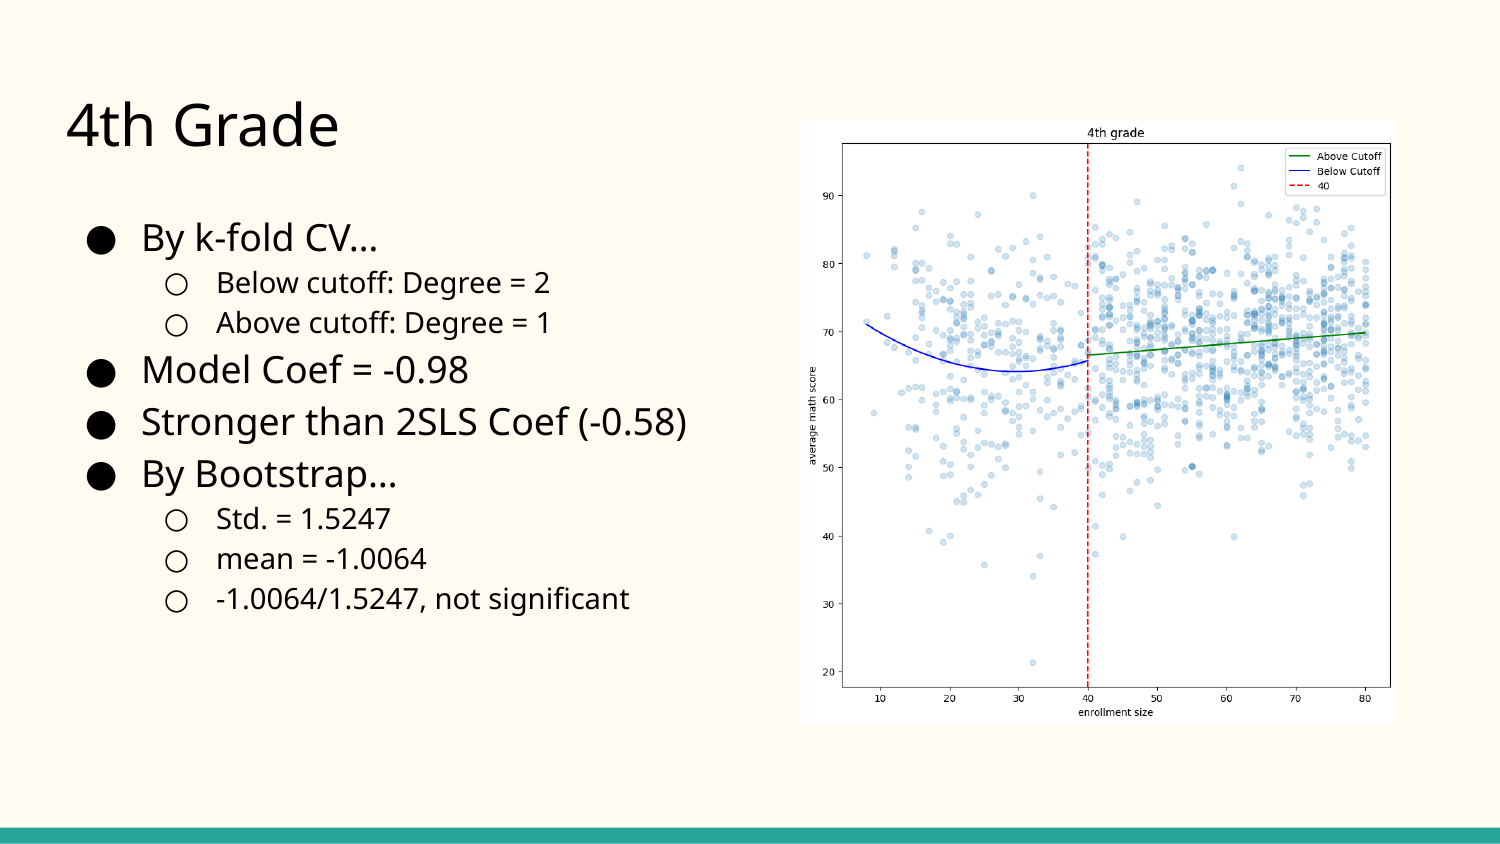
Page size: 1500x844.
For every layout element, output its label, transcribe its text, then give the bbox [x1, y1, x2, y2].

picture [801, 119, 1396, 724]
list By k-fold CV… Below cutoff: Degree = 2 Above cutoff: Degree = 1 Model Coef = -0.98 Stronger than 2SLS Coef (-0.58) By Bootstrap… Std. = 1.5247 mean = -1.0064 -1.0064/1.5247, not significant [51, 192, 1449, 750]
title 4th Grade [51, 72, 1449, 174]
